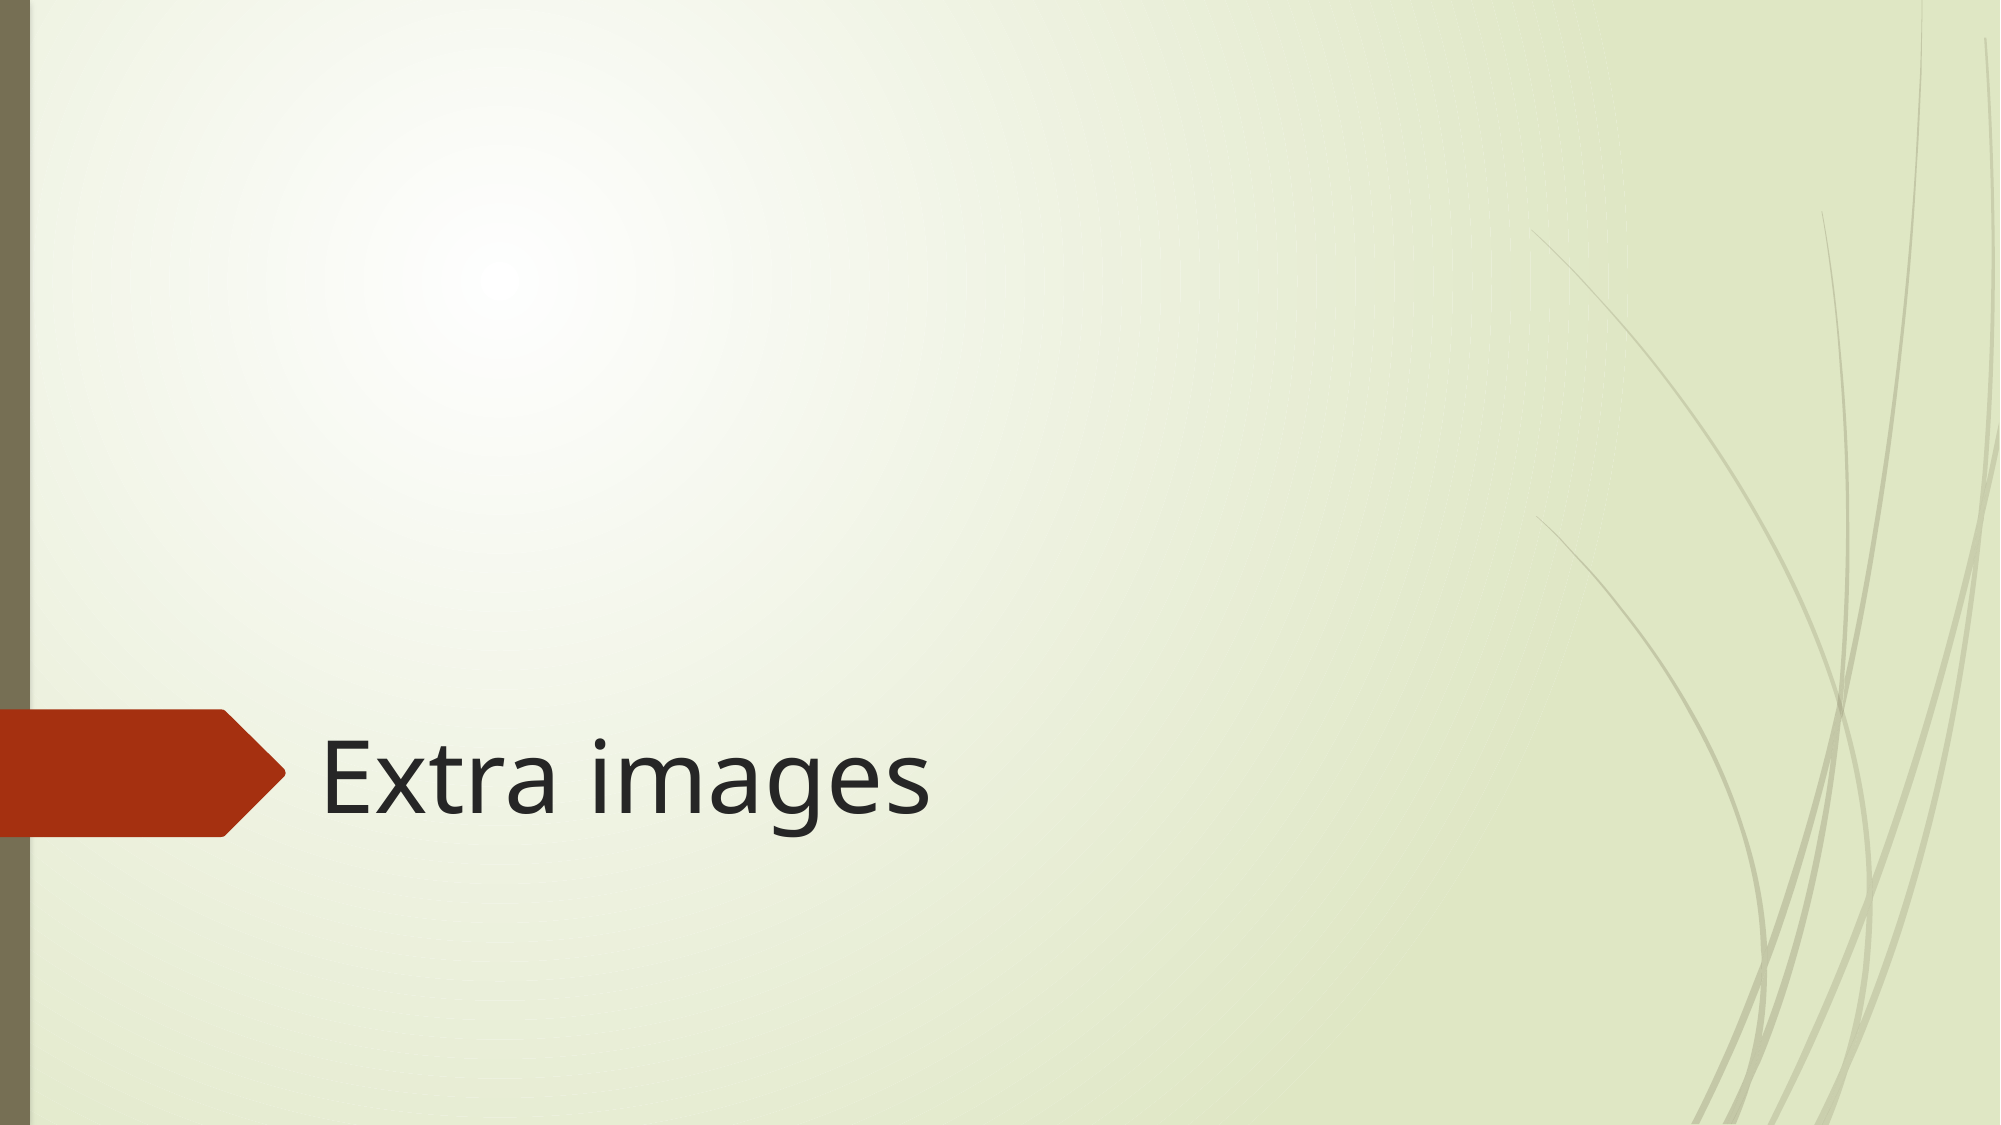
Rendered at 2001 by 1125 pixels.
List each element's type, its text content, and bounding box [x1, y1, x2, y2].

title Extra images [303, 704, 1766, 842]
